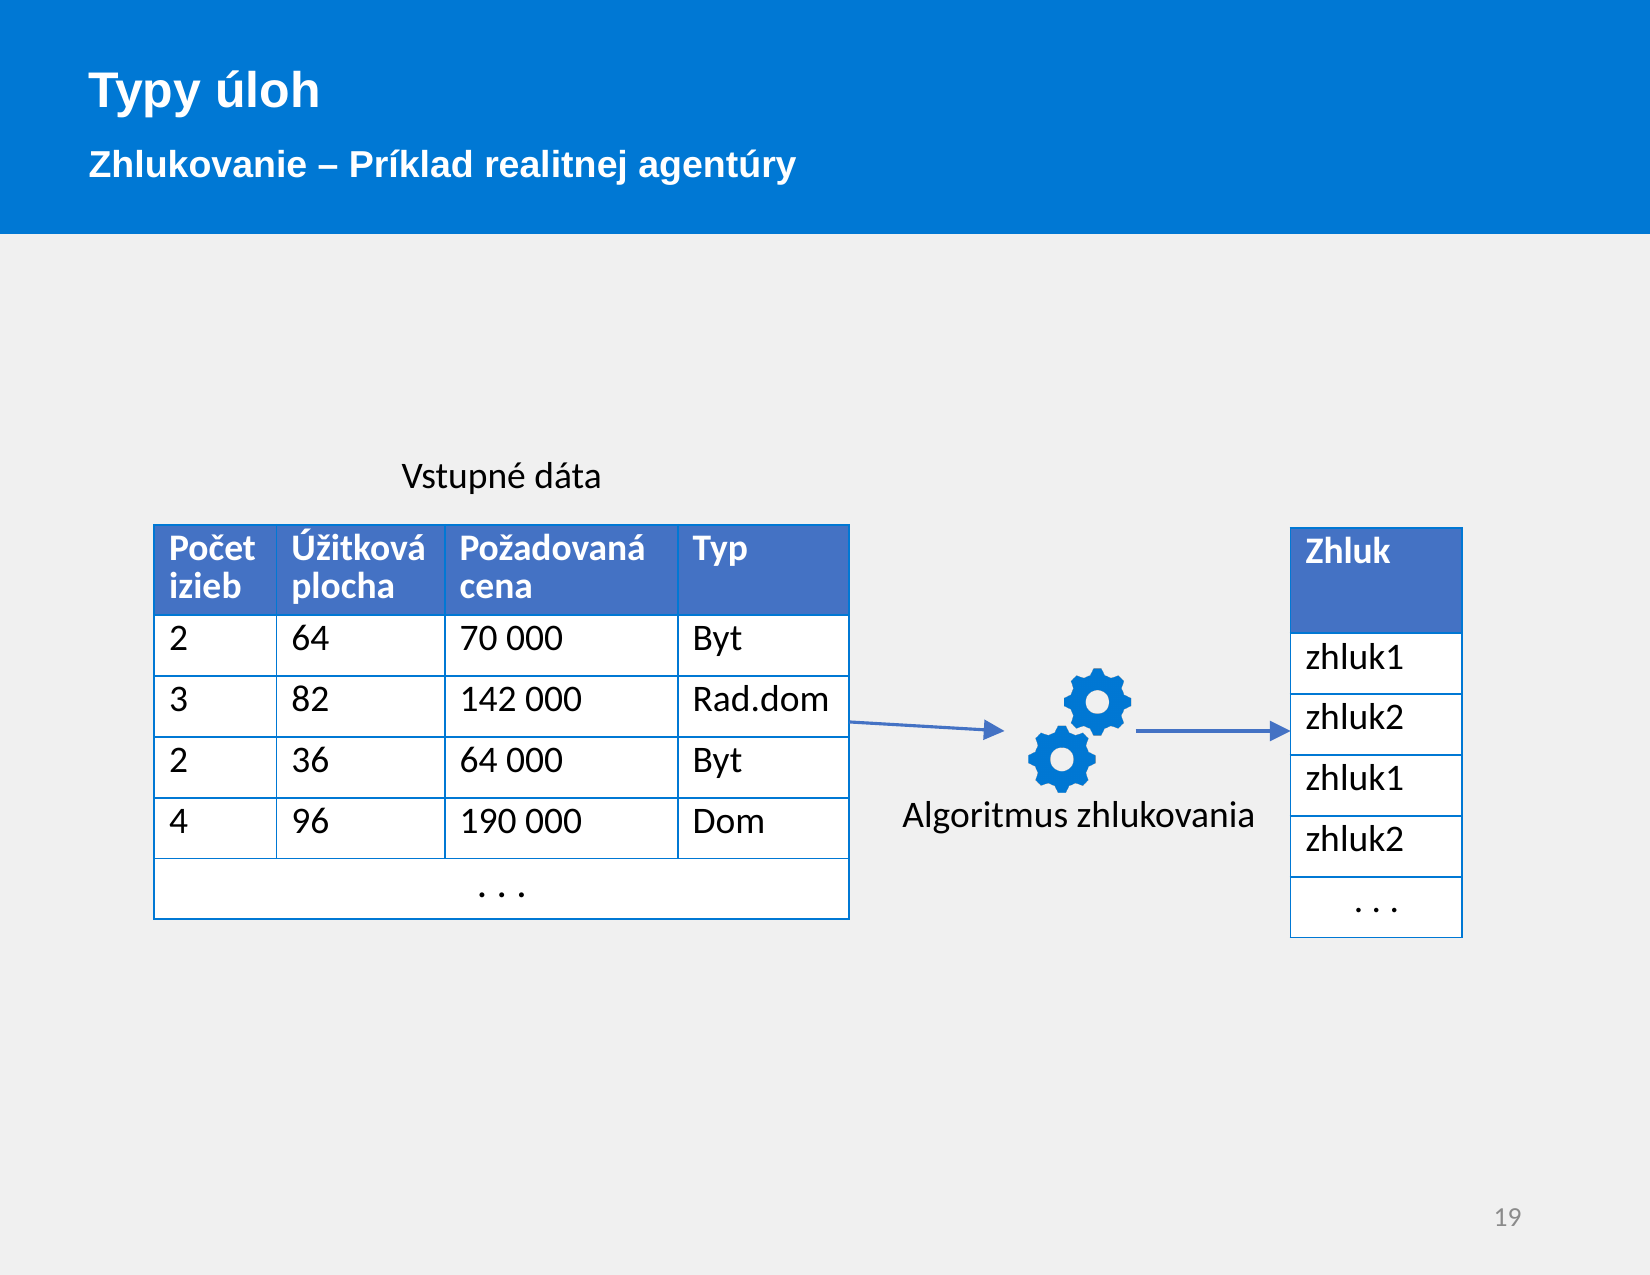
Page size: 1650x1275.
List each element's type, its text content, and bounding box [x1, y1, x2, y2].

table_cell zhluk2 [1291, 817, 1461, 876]
text_box Vstupné dáta [386, 443, 617, 503]
table_cell 82 [277, 677, 444, 736]
table_cell . . . [1291, 878, 1461, 937]
table_cell Byt [679, 616, 848, 675]
slide_number 19 [1165, 1181, 1537, 1250]
table_cell 36 [277, 738, 444, 797]
picture [1004, 655, 1155, 806]
table_cell 2 [155, 738, 276, 797]
table_cell Dom [679, 799, 848, 858]
text_box Algoritmus zhlukovania [887, 782, 1271, 843]
table_cell 3 [155, 677, 276, 736]
table_cell 96 [277, 799, 444, 858]
table_header Počet izieb [155, 526, 276, 614]
table_cell 64 [277, 616, 444, 675]
table_cell Rad.dom [679, 677, 848, 736]
table_cell 142 000 [446, 677, 677, 736]
table_cell 64 000 [446, 738, 677, 797]
table_cell 2 [155, 616, 276, 675]
table_cell Byt [679, 738, 848, 797]
table_cell 4 [155, 799, 276, 858]
table_header Požadovaná cena [446, 526, 677, 614]
table_cell . . . [155, 859, 848, 918]
table_header Typ [679, 526, 848, 614]
table_cell zhluk1 [1291, 756, 1461, 815]
table_header Úžitková plocha [277, 526, 444, 614]
table_cell 190 000 [446, 799, 677, 858]
table_cell zhluk2 [1291, 695, 1461, 754]
table_header Zhluk [1291, 529, 1461, 632]
table_cell zhluk1 [1291, 634, 1461, 693]
table_cell 70 000 [446, 616, 677, 675]
text_box [0, 0, 1650, 234]
text_box Typy úloh Zhlukovanie – Príklad realitnej agentúry [73, 20, 1602, 193]
